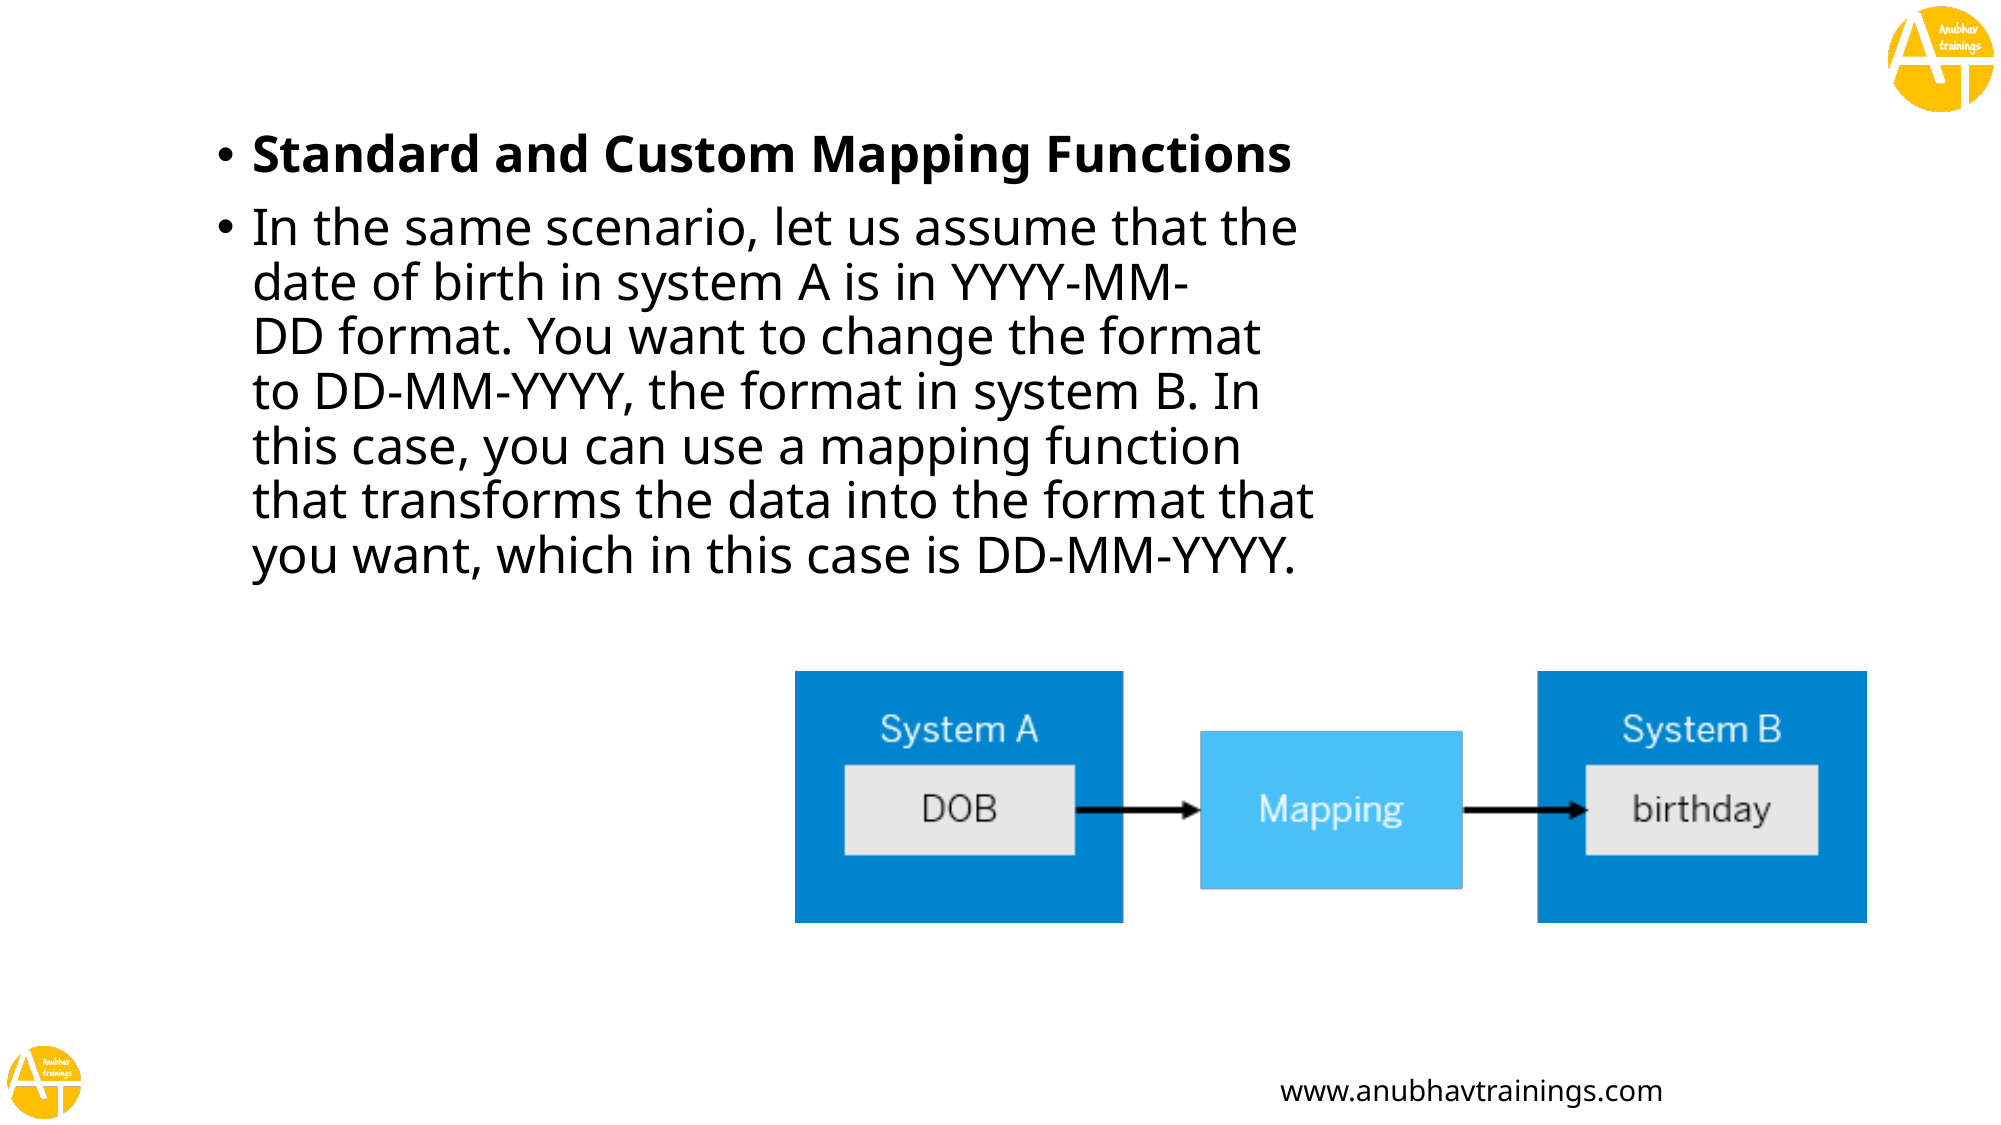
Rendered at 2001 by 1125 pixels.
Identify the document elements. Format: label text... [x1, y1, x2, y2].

picture [795, 671, 1867, 923]
picture [1877, 0, 2000, 121]
picture [0, 1041, 85, 1125]
list Standard and Custom Mapping Functions In the same scenario, let us assume that the date of birth in system A is in YYYY-MM-DD format. You want to change the format to DD-MM-YYYY, the format in system B. In this case, you can use a mapping function that transforms the data into the format that you want, which in this case is DD-MM-YYYY. [201, 121, 1331, 608]
